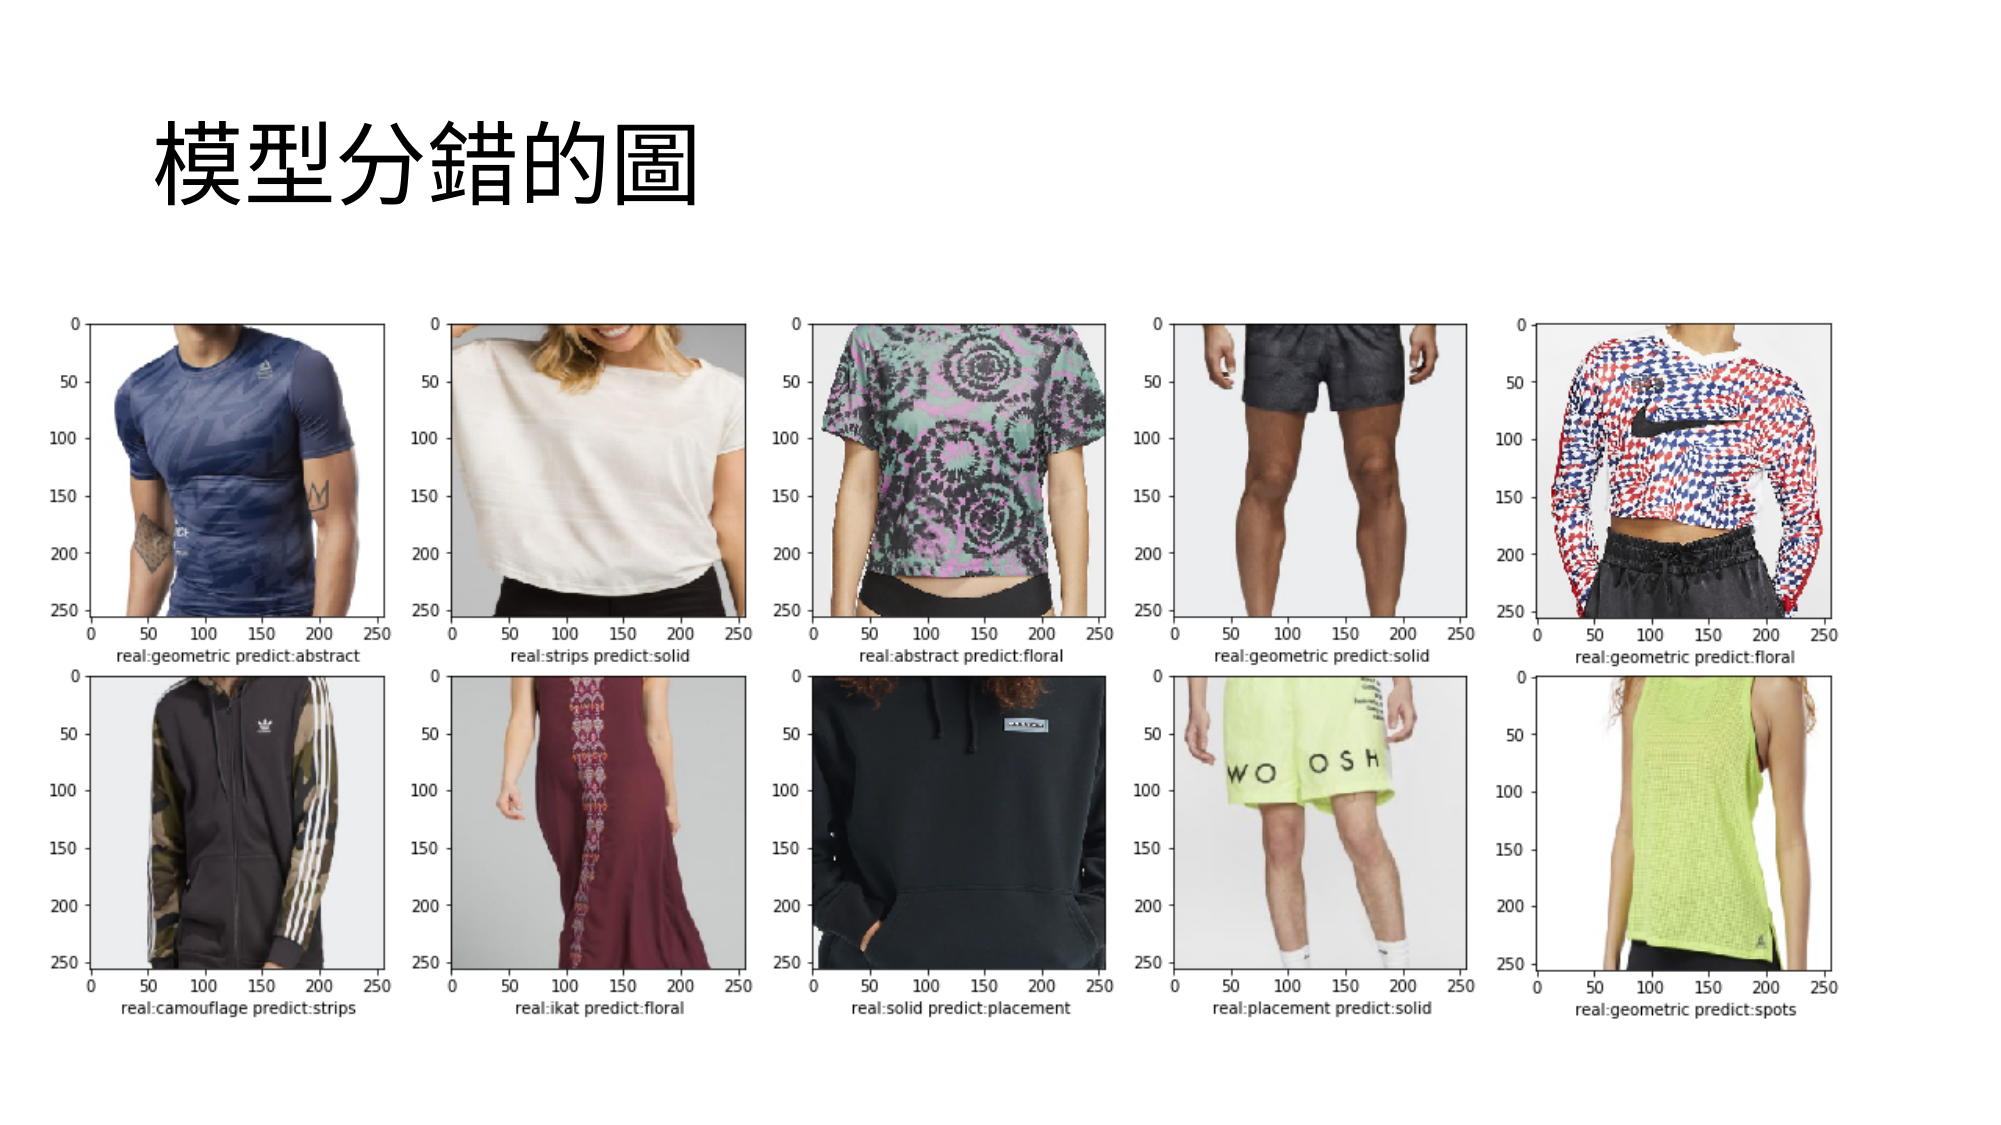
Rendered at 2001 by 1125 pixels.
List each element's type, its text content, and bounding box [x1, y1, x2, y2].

picture [24, 302, 1483, 1022]
picture [1492, 314, 1848, 1022]
title 模型分錯的圖 [137, 59, 1863, 278]
